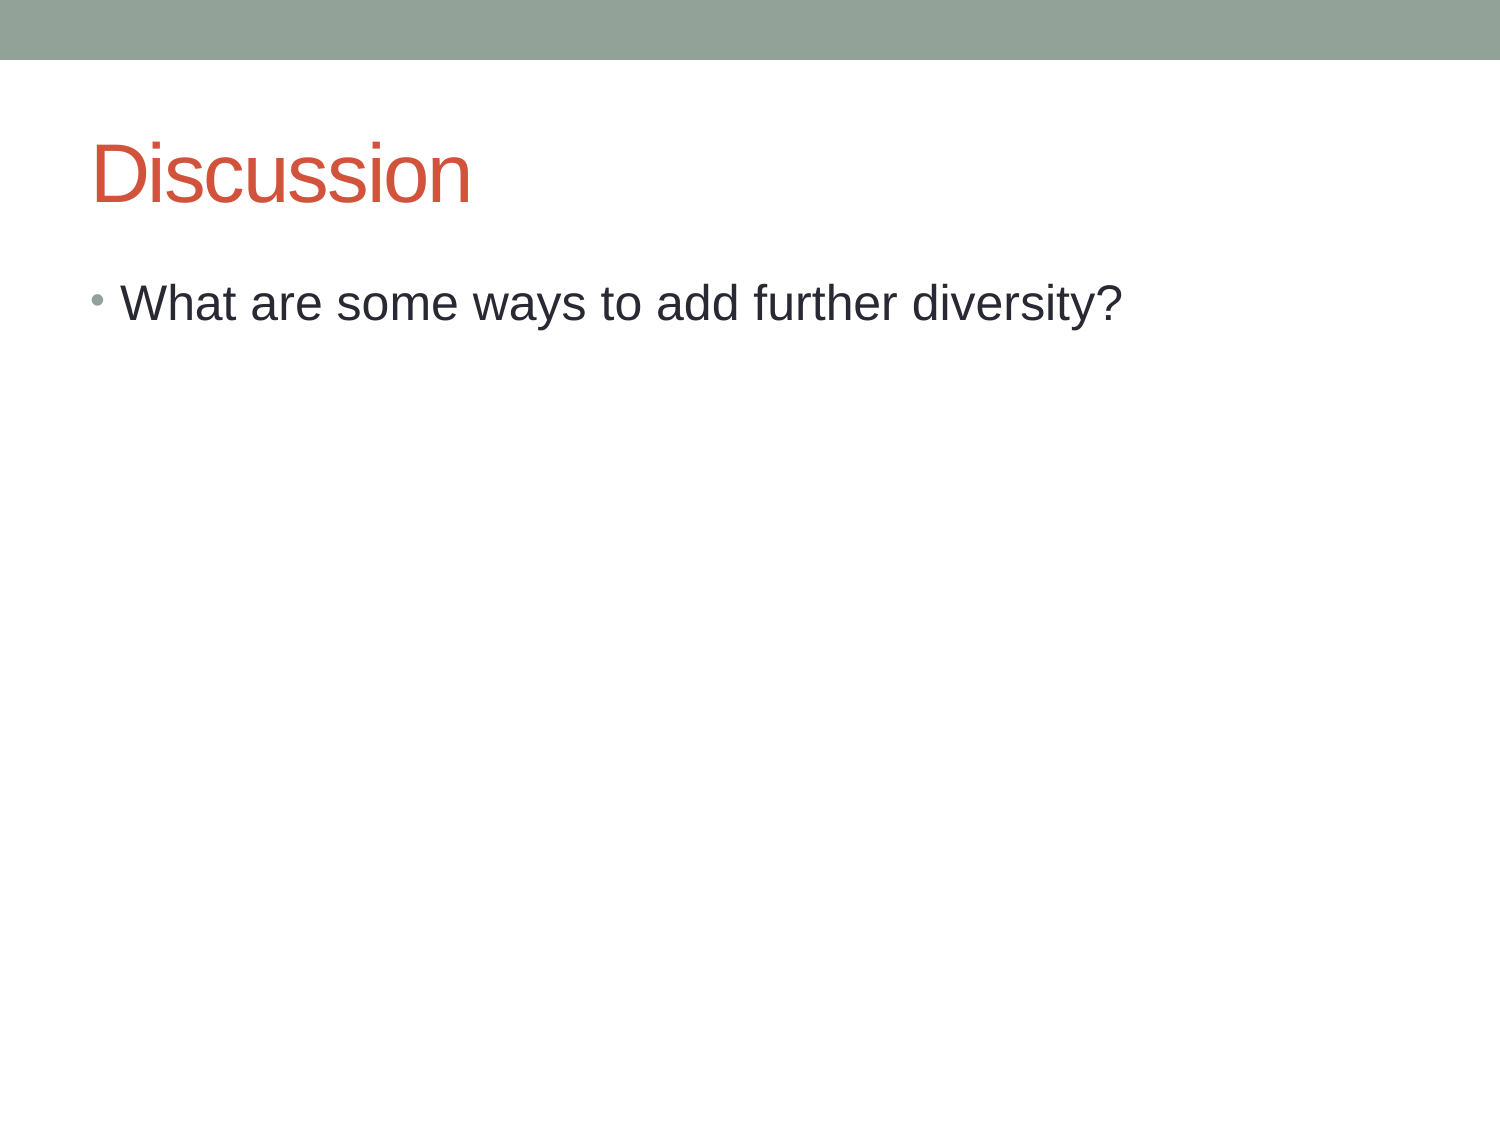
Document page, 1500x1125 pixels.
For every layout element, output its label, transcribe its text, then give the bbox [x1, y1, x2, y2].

list What are some ways to add further diversity? [75, 262, 1425, 1063]
title Discussion [75, 87, 1425, 250]
